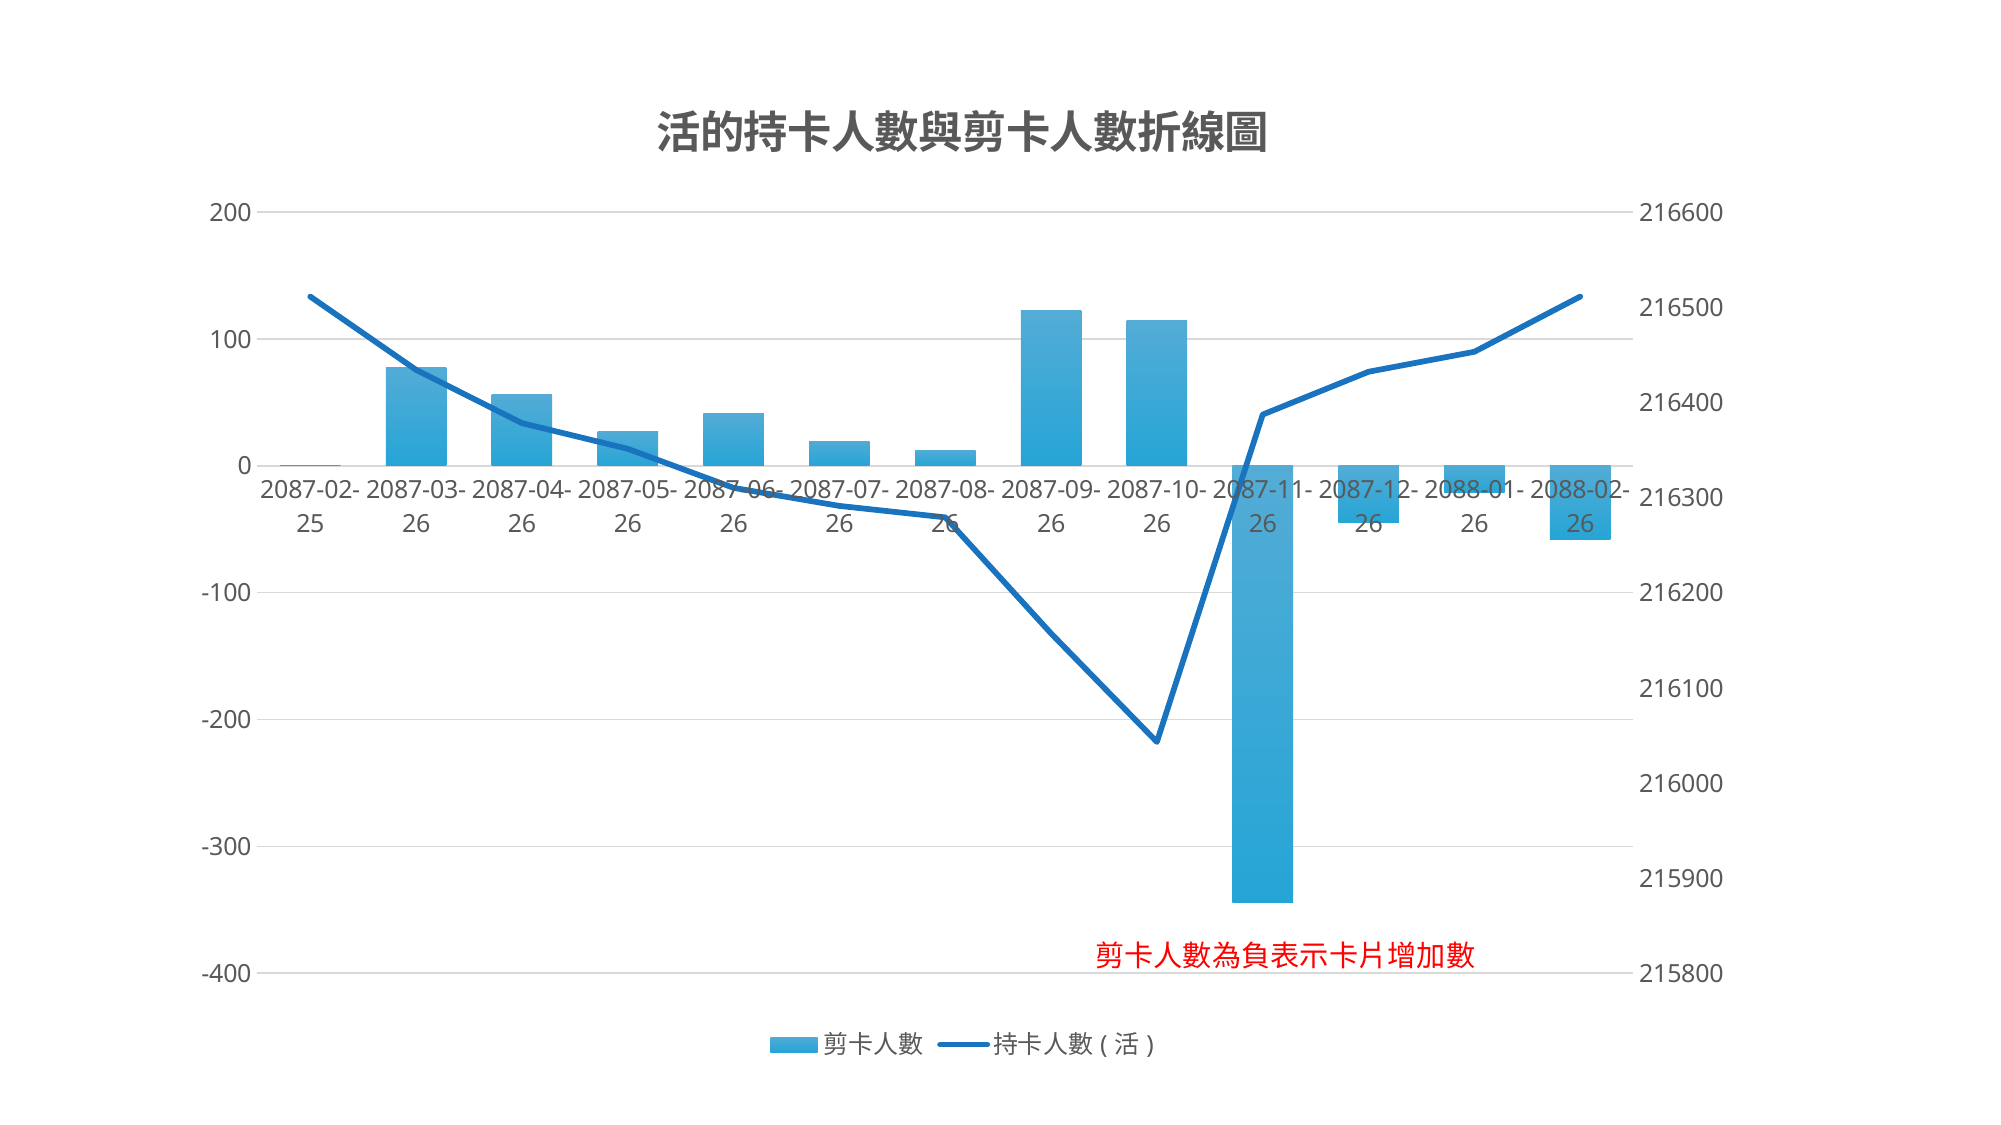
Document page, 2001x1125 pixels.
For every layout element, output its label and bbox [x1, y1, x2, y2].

chart [169, 57, 1756, 1068]
